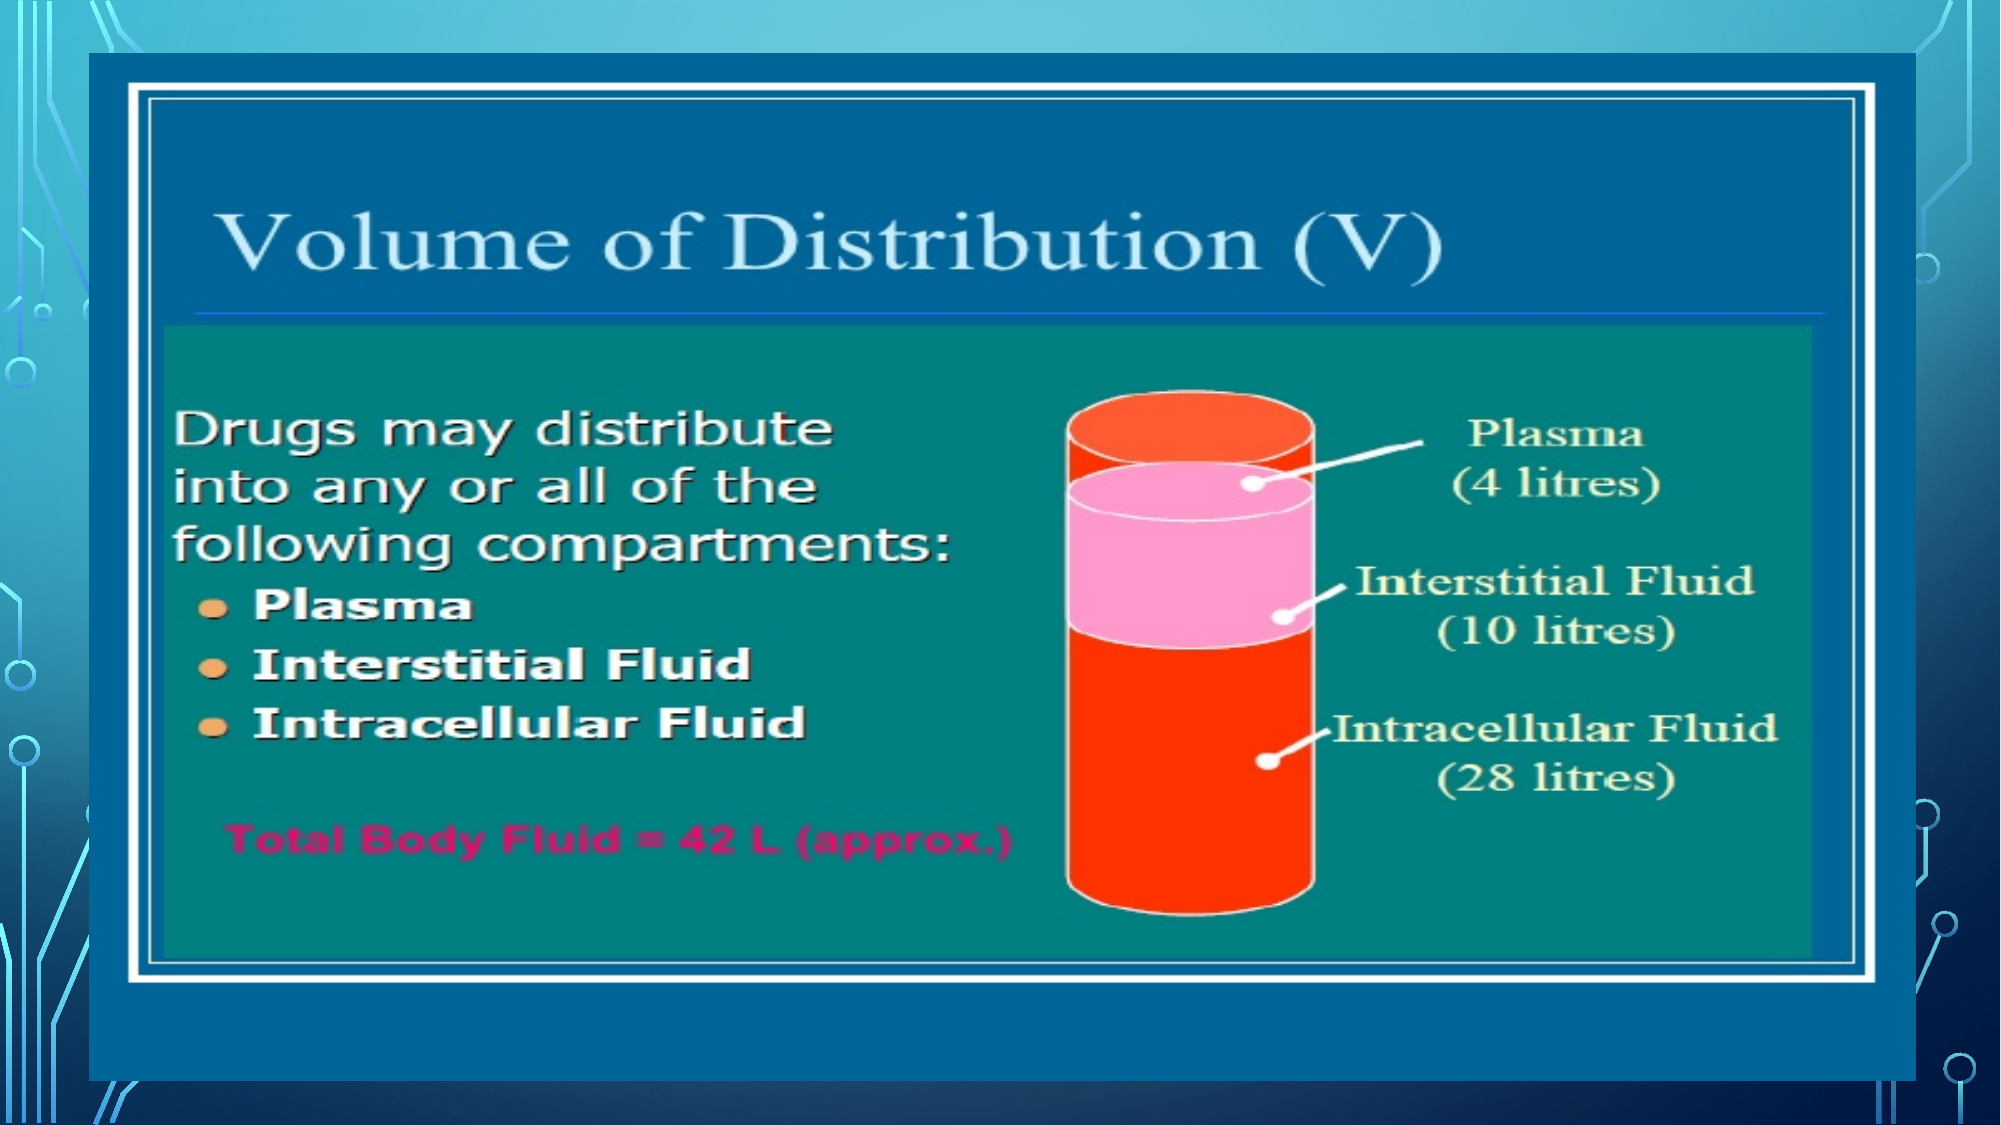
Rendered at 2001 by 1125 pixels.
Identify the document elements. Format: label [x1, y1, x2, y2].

picture [127, 82, 1885, 987]
